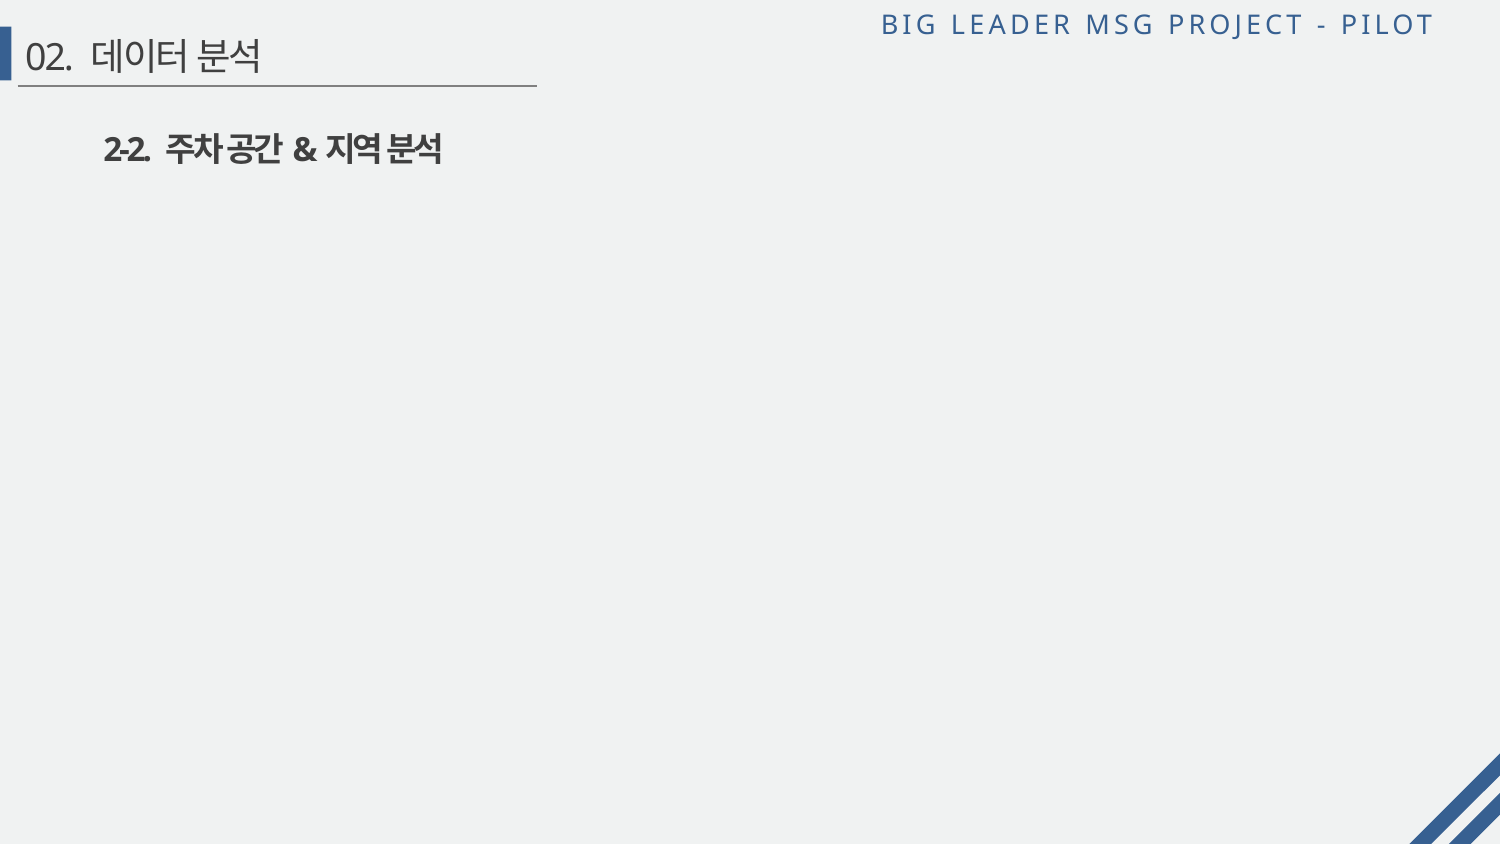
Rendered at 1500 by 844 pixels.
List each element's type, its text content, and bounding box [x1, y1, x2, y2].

text_box 2-2. 주차 공간&지역 분석 [88, 100, 644, 176]
title 02. 데이터 분석 [10, 25, 296, 86]
